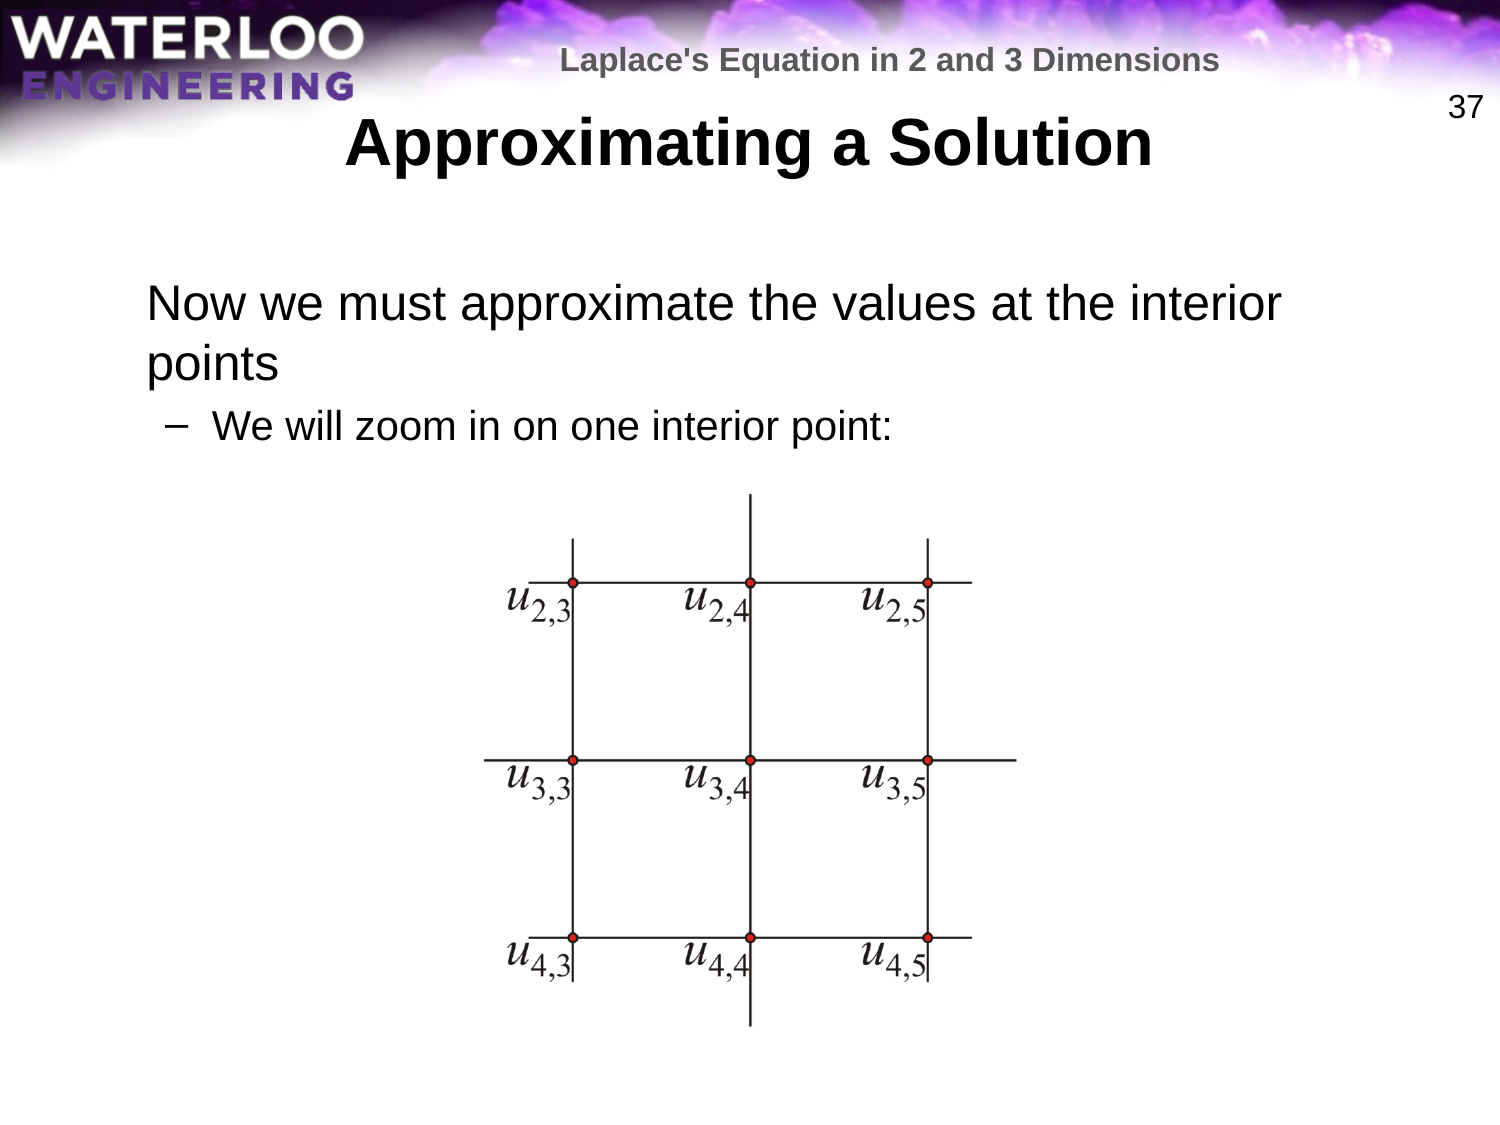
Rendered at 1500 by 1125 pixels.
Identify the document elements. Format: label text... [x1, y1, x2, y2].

picture [0, 0, 1500, 1125]
slide_number 37 [1371, 73, 1500, 134]
title Approximating a Solution [74, 44, 1426, 233]
footer Laplace's Equation in 2 and 3 Dimensions [535, 31, 1236, 74]
list Now we must approximate the values at the interior points We will zoom in on one interior point: [74, 262, 1426, 1020]
